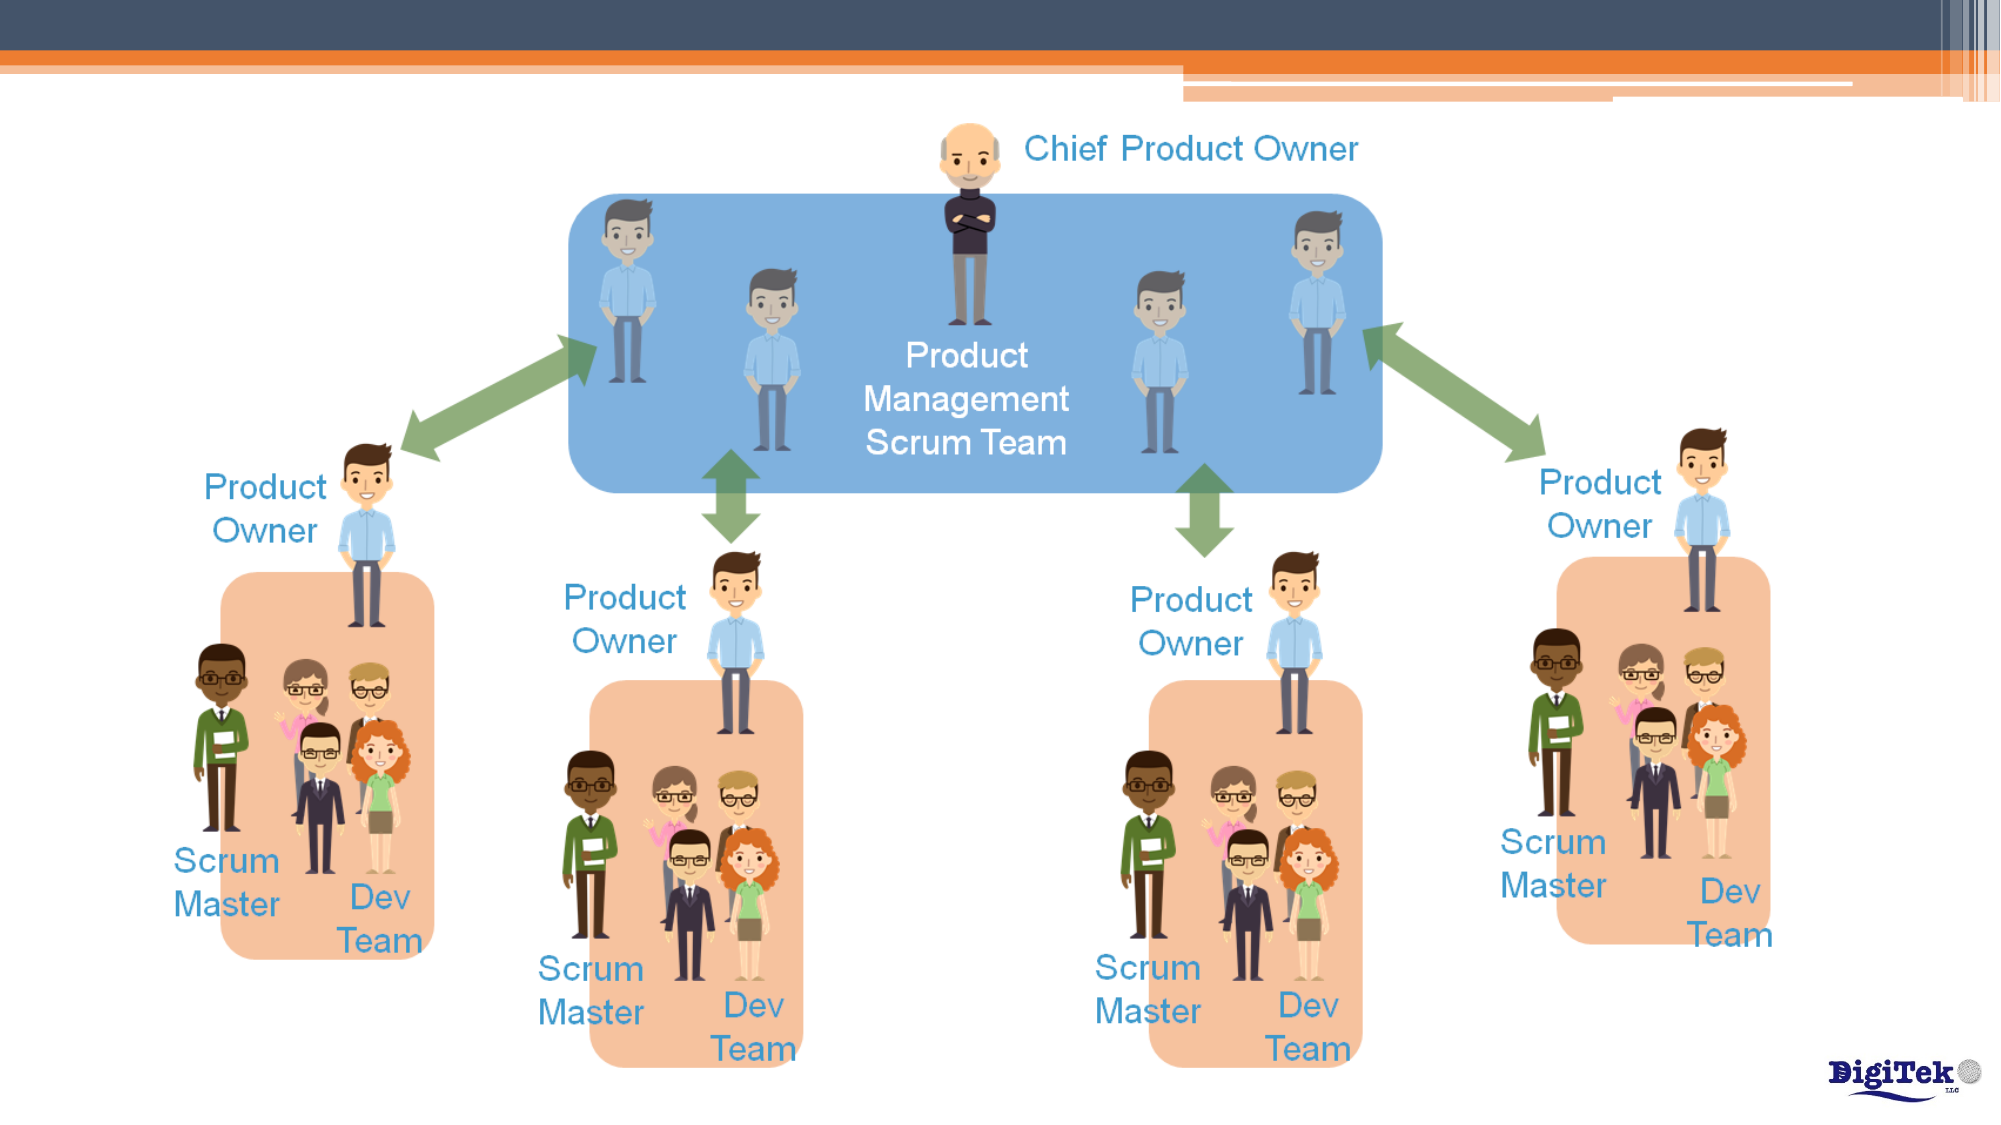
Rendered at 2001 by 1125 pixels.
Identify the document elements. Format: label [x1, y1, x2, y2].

picture [143, 115, 1787, 1075]
picture [1815, 1031, 1982, 1125]
